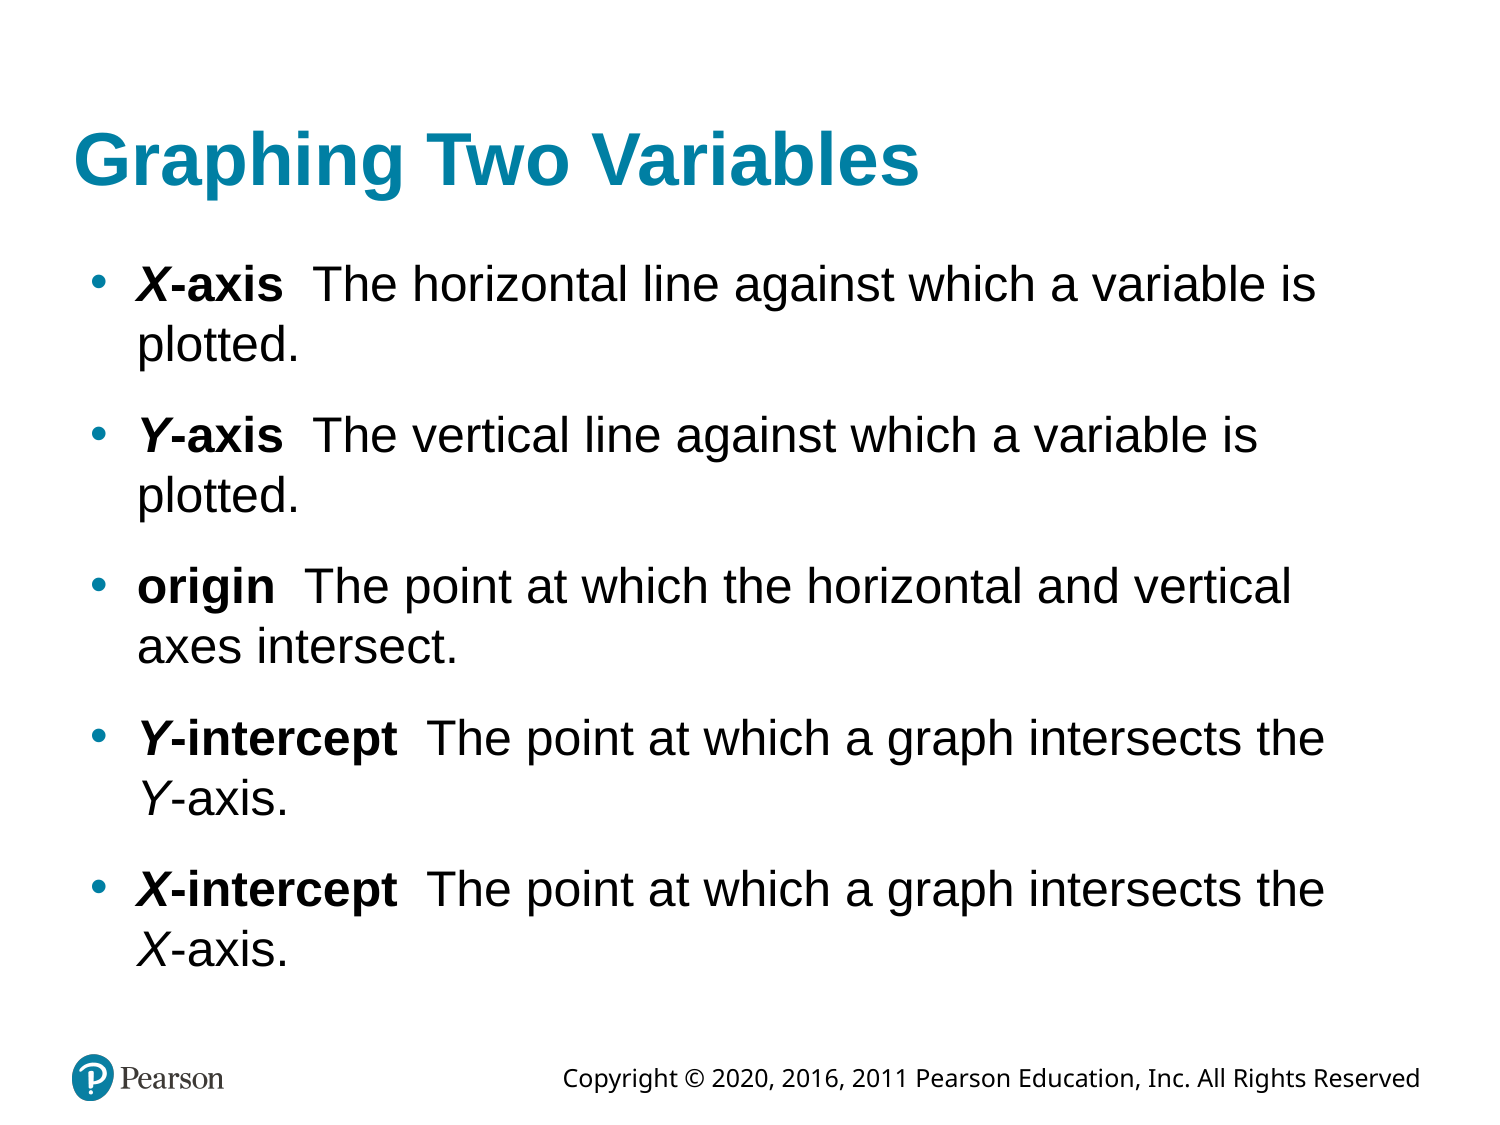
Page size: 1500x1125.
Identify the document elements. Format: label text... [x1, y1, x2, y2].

title Graphing Two Variables [58, 0, 1409, 216]
picture [72, 1087, 83, 1101]
list X-axis The horizontal line against which a variable is plotted. Y-axis The vertical line against which a variable is plotted. origin The point at which the horizontal and vertical axes intersect. Y-intercept The point at which a graph intersects the Y-axis. X-intercept The point at which a graph intersects the X-axis. [75, 236, 1426, 991]
picture [72, 1054, 88, 1070]
picture [80, 1063, 106, 1088]
picture [98, 1054, 224, 1101]
